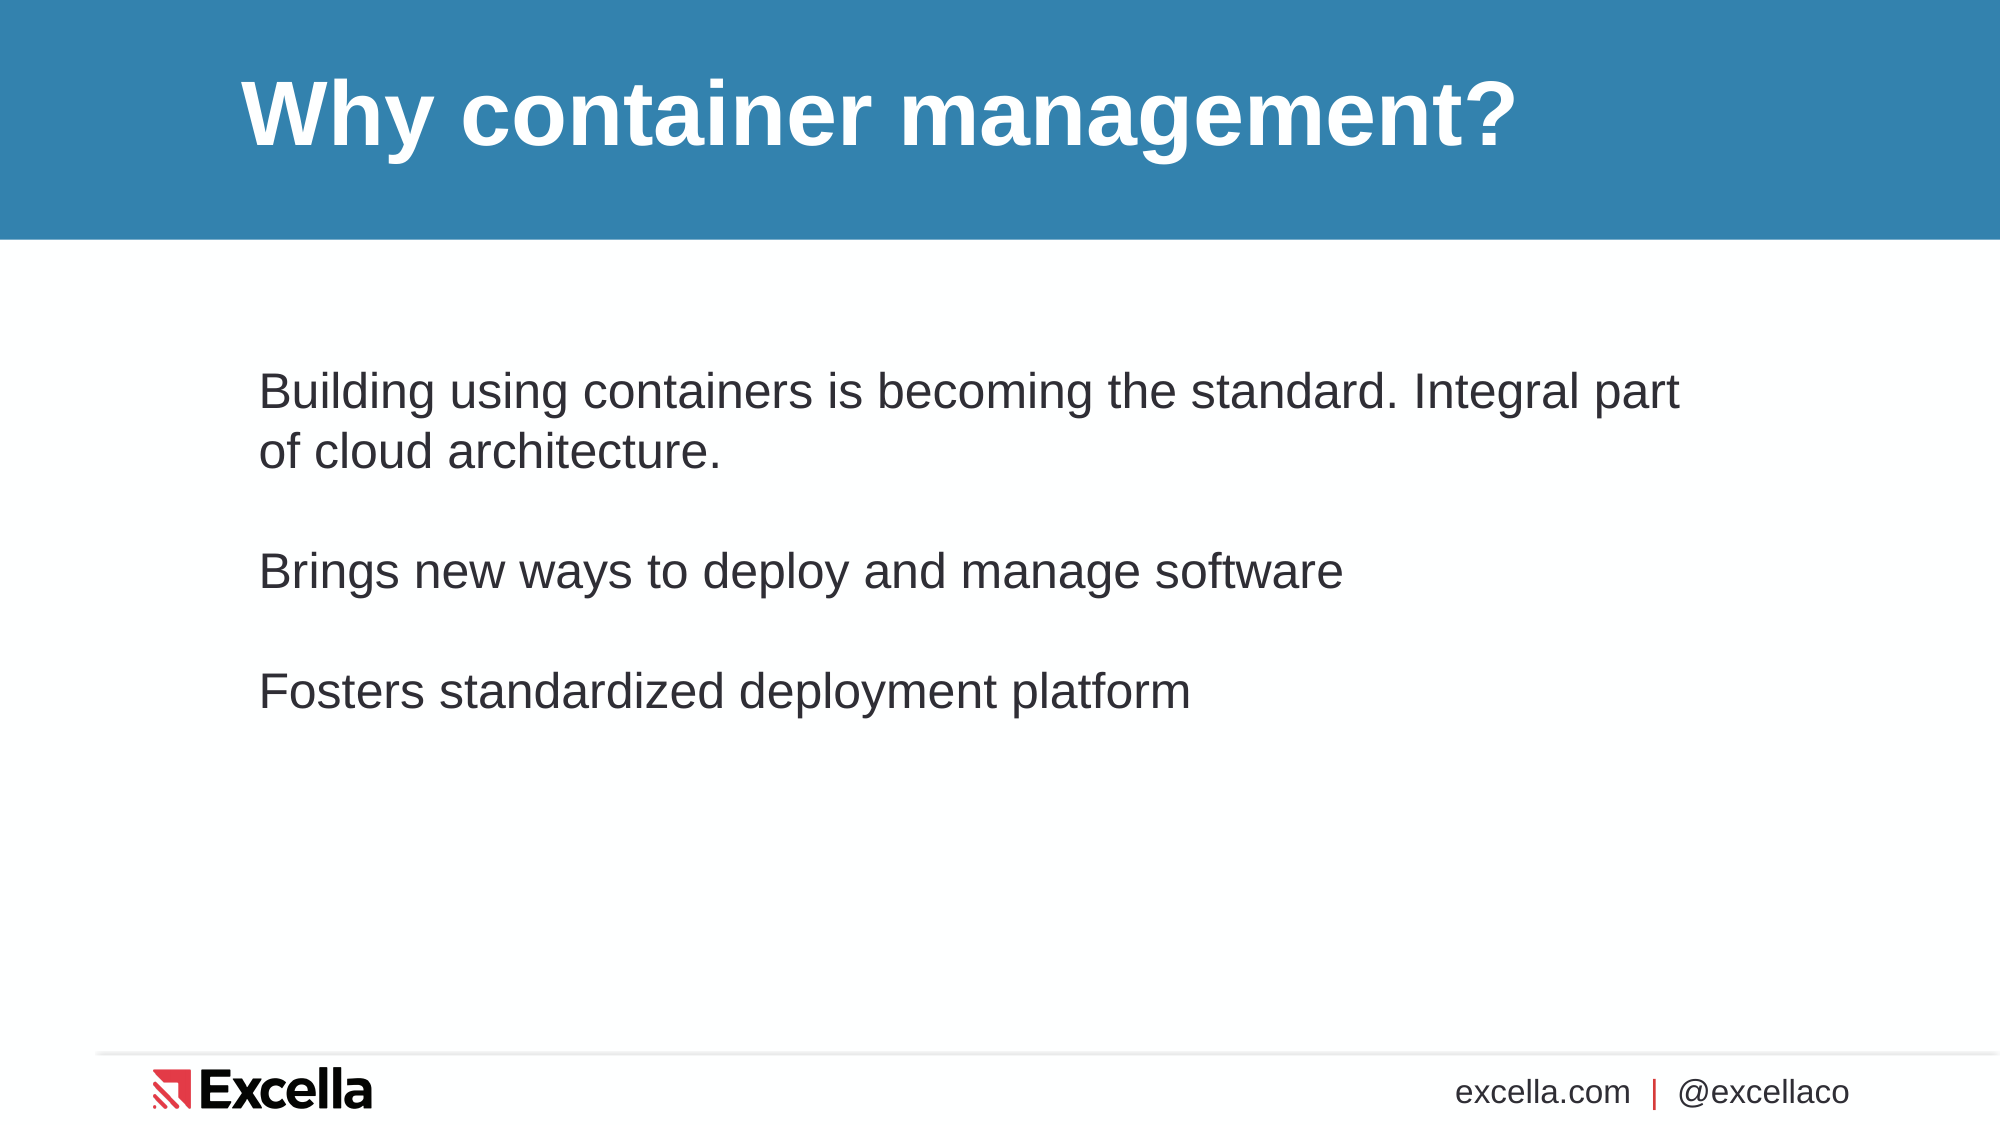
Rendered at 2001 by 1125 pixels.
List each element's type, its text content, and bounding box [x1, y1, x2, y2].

title Why container management? [227, 59, 1953, 181]
list Building using containers is becoming the standard. Integral part of cloud architecture. Brings new ways to deploy and manage software Fosters standardized deployment platform [243, 350, 1704, 992]
